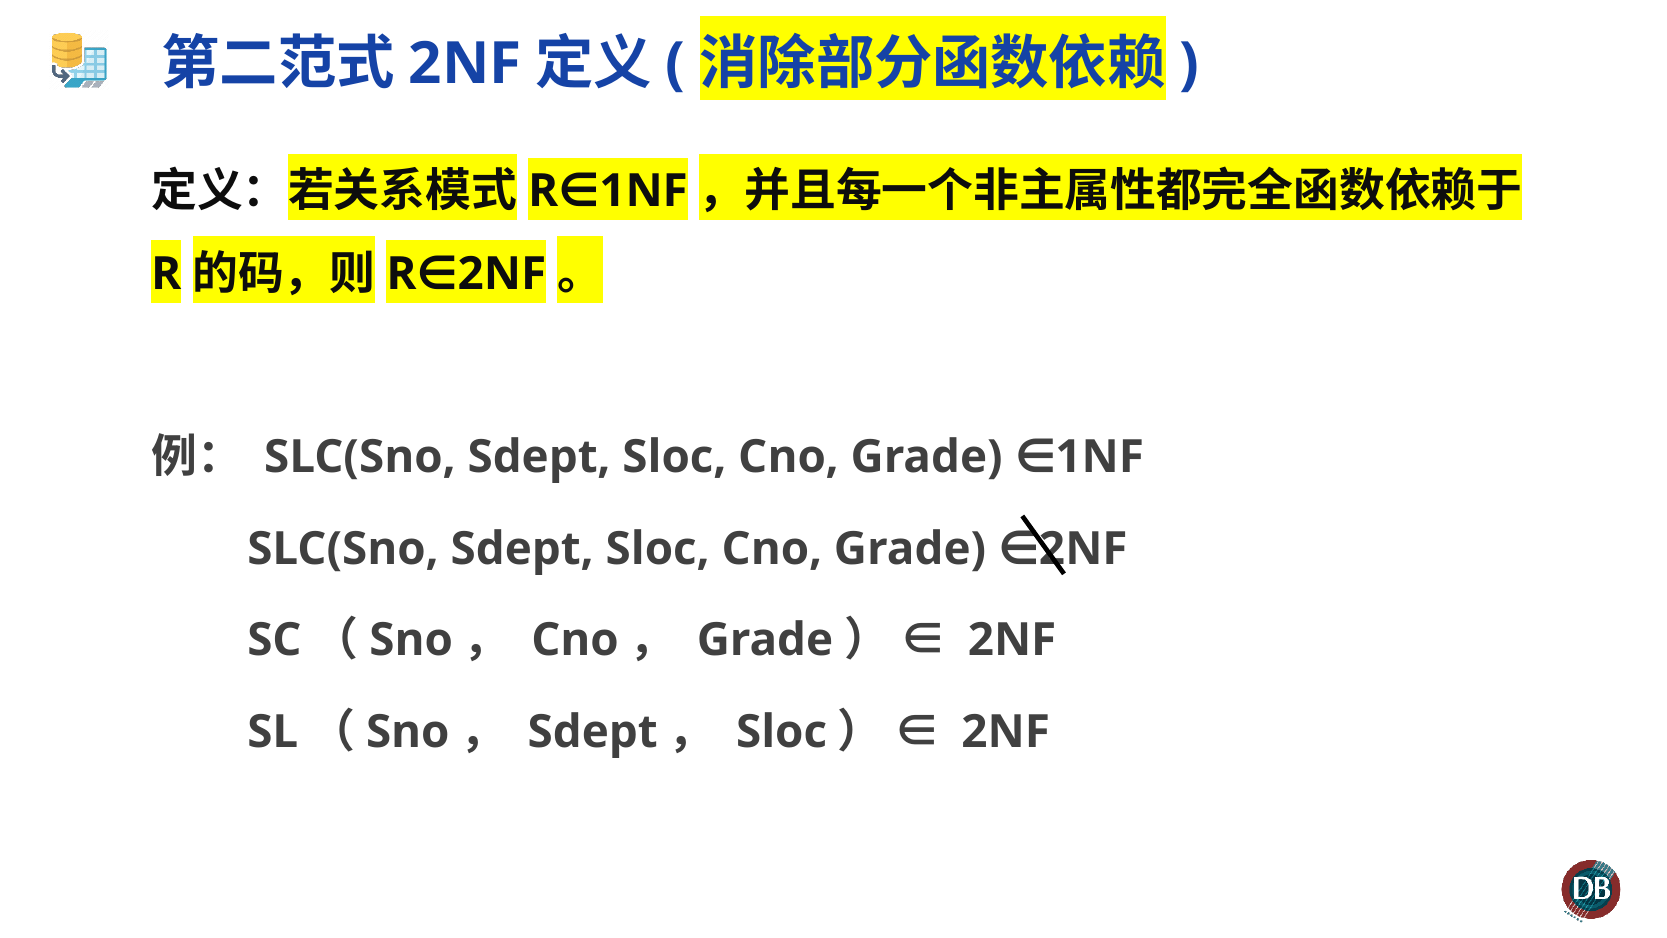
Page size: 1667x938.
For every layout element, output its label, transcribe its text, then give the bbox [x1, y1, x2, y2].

picture [1557, 858, 1623, 924]
title 第二范式2NF定义(消除部分函数依赖) [118, 17, 1590, 103]
picture [49, 30, 109, 90]
list 定义：若关系模式R∈1NF，并且每一个非主属性都完全函数依赖于R的码，则R∈2NF。 例： SLC(Sno, Sdept, Sloc, Cno, Grade) ∈1NF SLC(Sno, Sdept, Sloc, Cno, Grade) ∈2NF SC（Sno， Cno， Grade） ∈ 2NF SL（Sno， Sdept， Sloc） ∈ 2NF [136, 126, 1566, 835]
